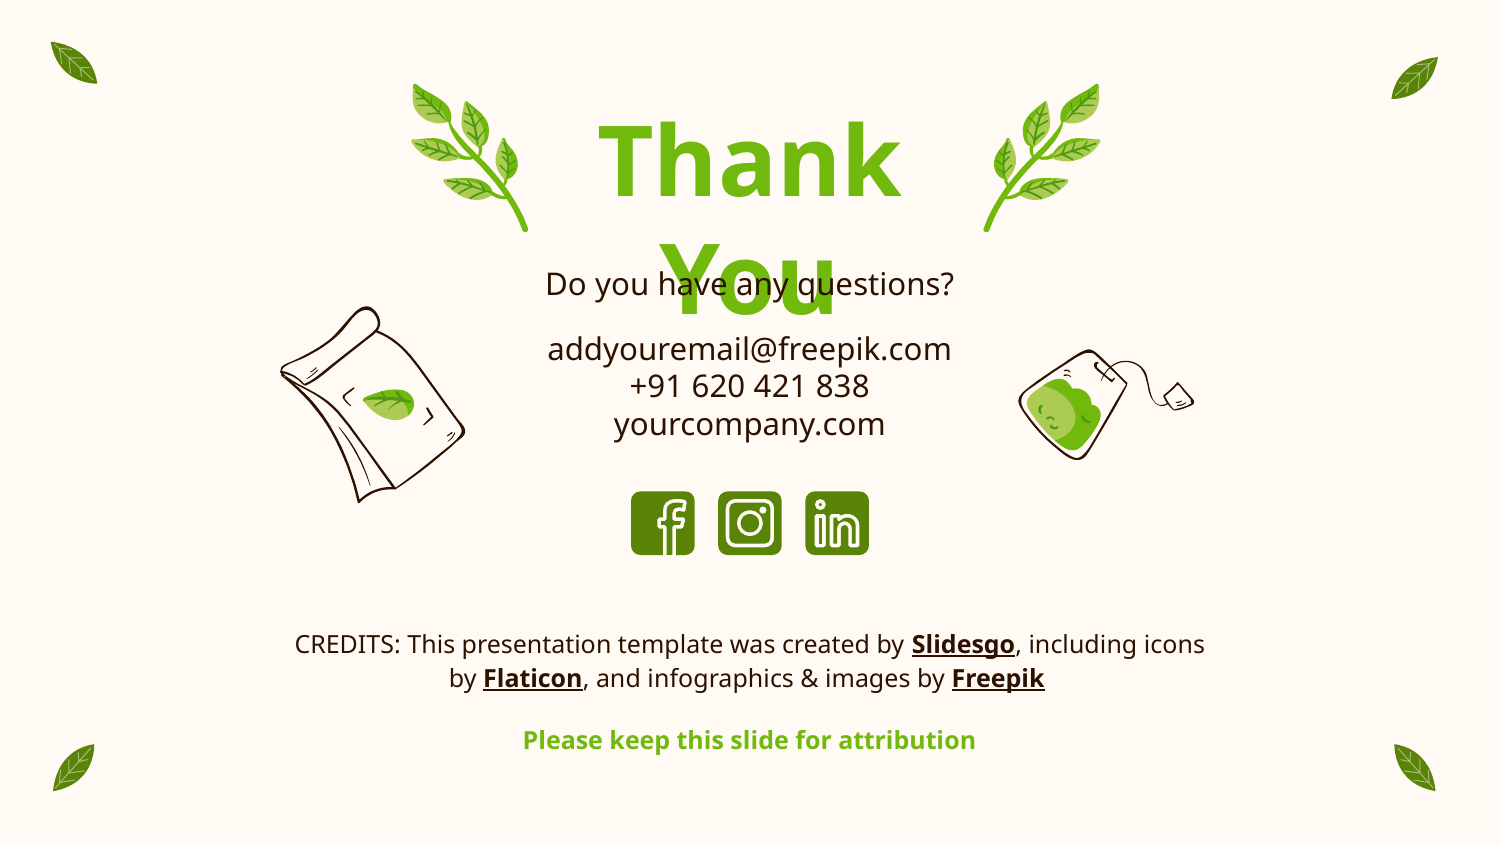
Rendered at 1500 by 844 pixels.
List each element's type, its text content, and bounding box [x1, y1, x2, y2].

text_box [279, 306, 466, 504]
subtitle Do you have any questions? addyouremail@freepik.com +91 620 421 838 yourcompany.com [286, 249, 1214, 469]
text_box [983, 83, 1101, 233]
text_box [1018, 349, 1195, 461]
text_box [411, 83, 529, 233]
text_box Please keep this slide for attribution [487, 709, 1013, 771]
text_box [717, 491, 782, 556]
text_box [805, 491, 870, 556]
title Thank You [529, 83, 982, 232]
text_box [630, 491, 695, 556]
